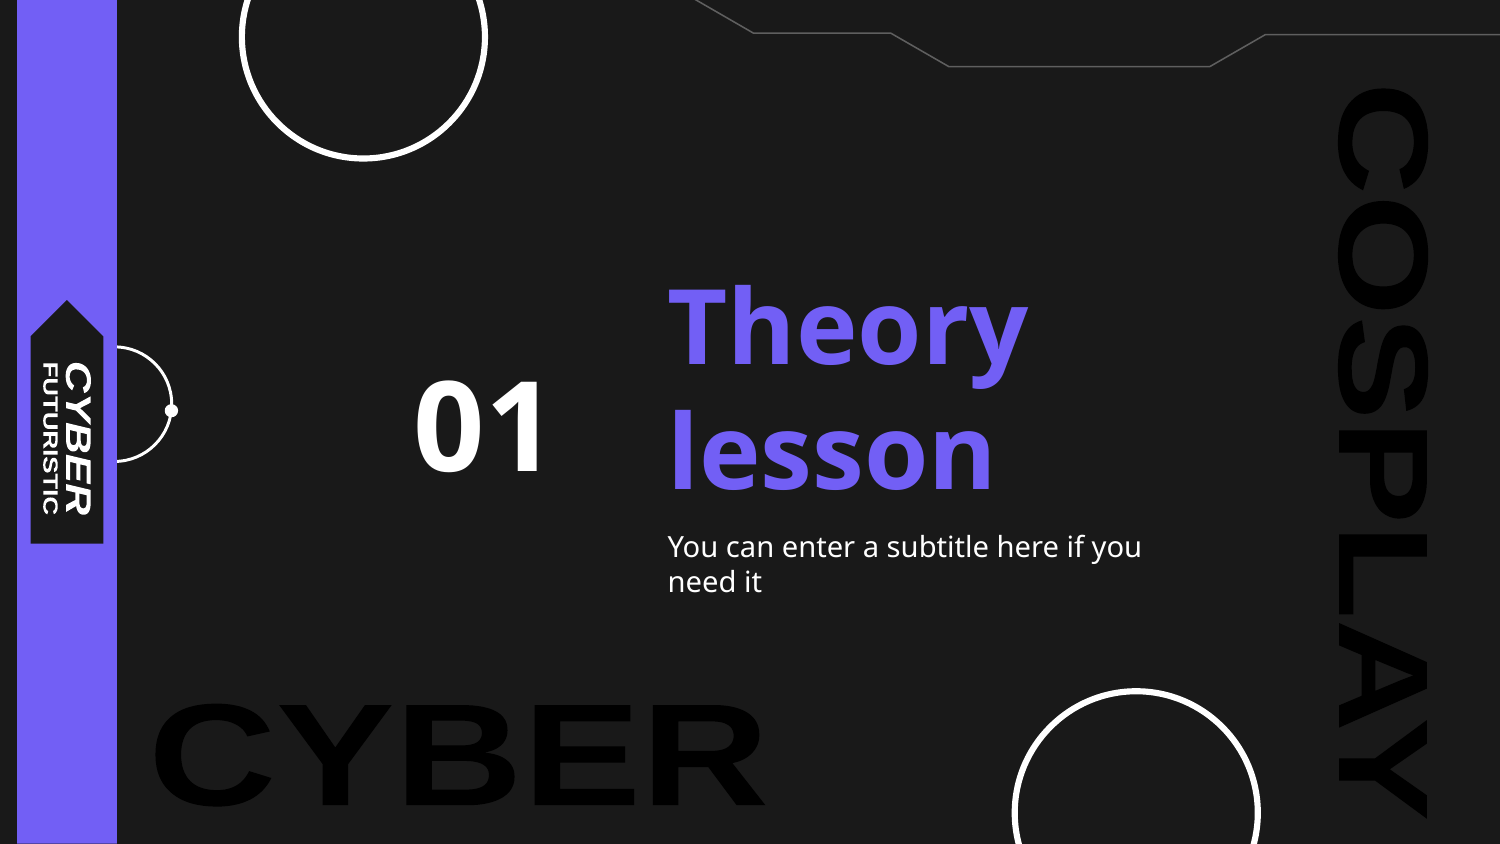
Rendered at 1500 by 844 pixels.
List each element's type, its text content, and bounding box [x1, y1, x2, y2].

subtitle You can enter a subtitle here if you need it [652, 513, 1219, 599]
title Theory lesson [652, 245, 1219, 513]
text_box [30, 300, 104, 544]
title 01 [398, 352, 653, 491]
